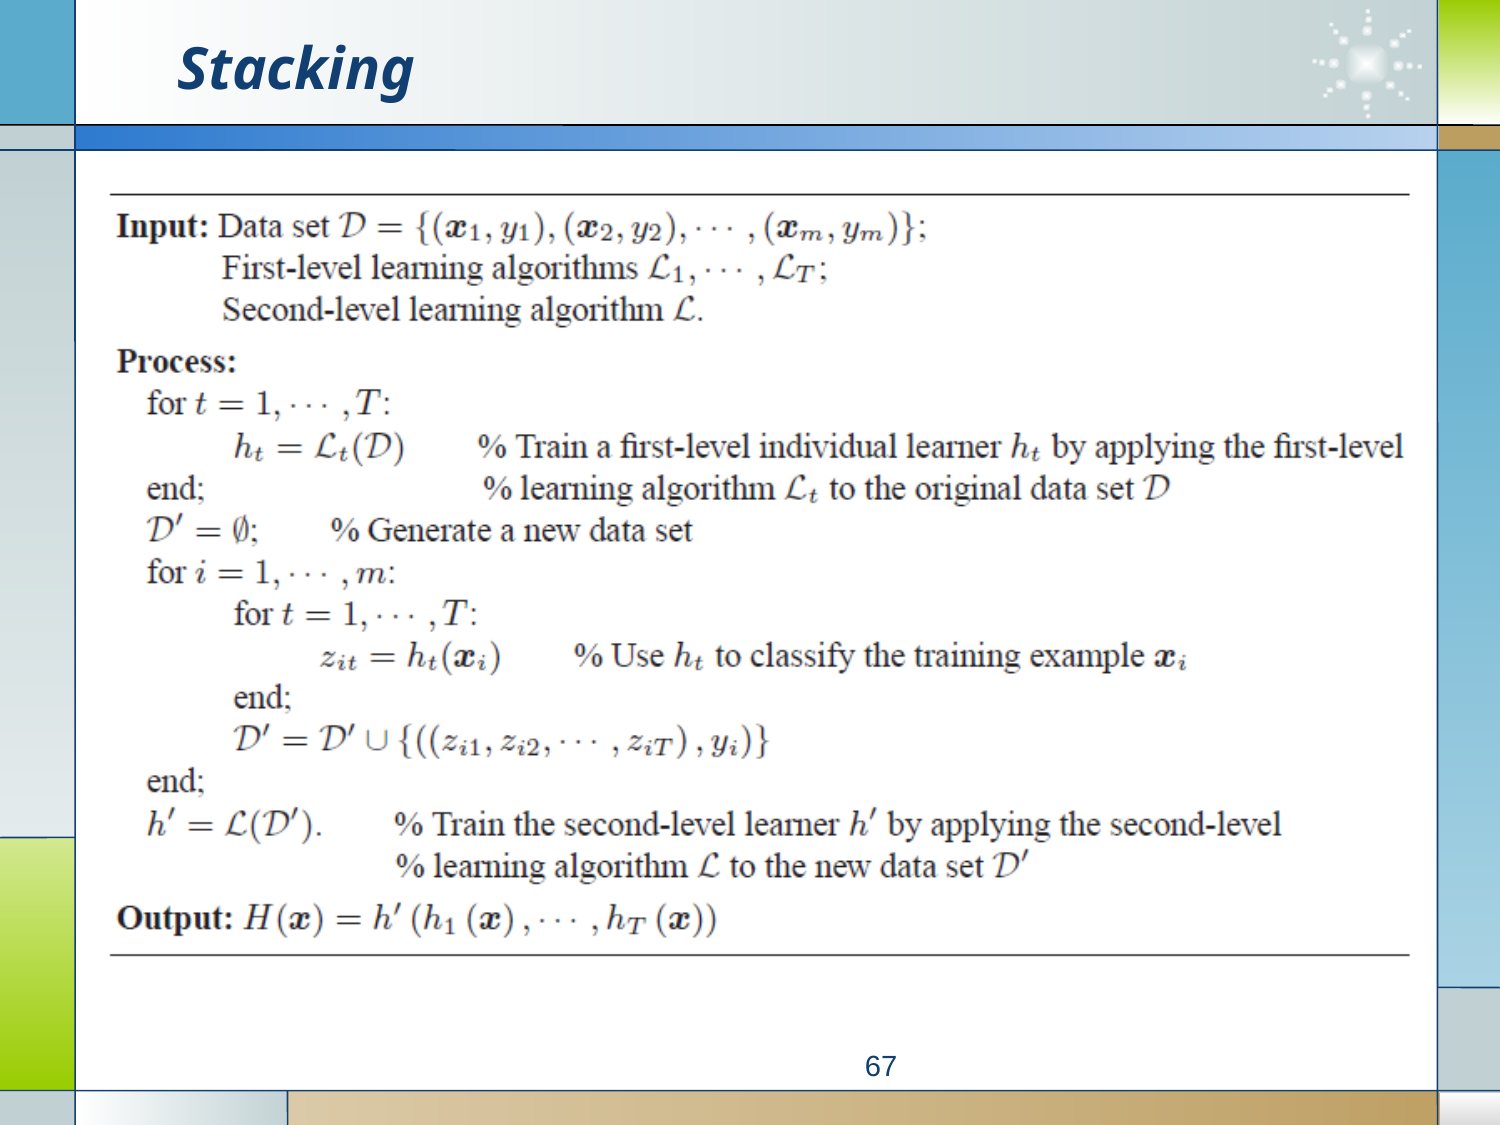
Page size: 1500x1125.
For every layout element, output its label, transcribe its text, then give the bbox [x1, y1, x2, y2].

slide_number 67 [562, 1039, 913, 1081]
title Stacking [162, 19, 1263, 113]
picture [77, 174, 1426, 984]
